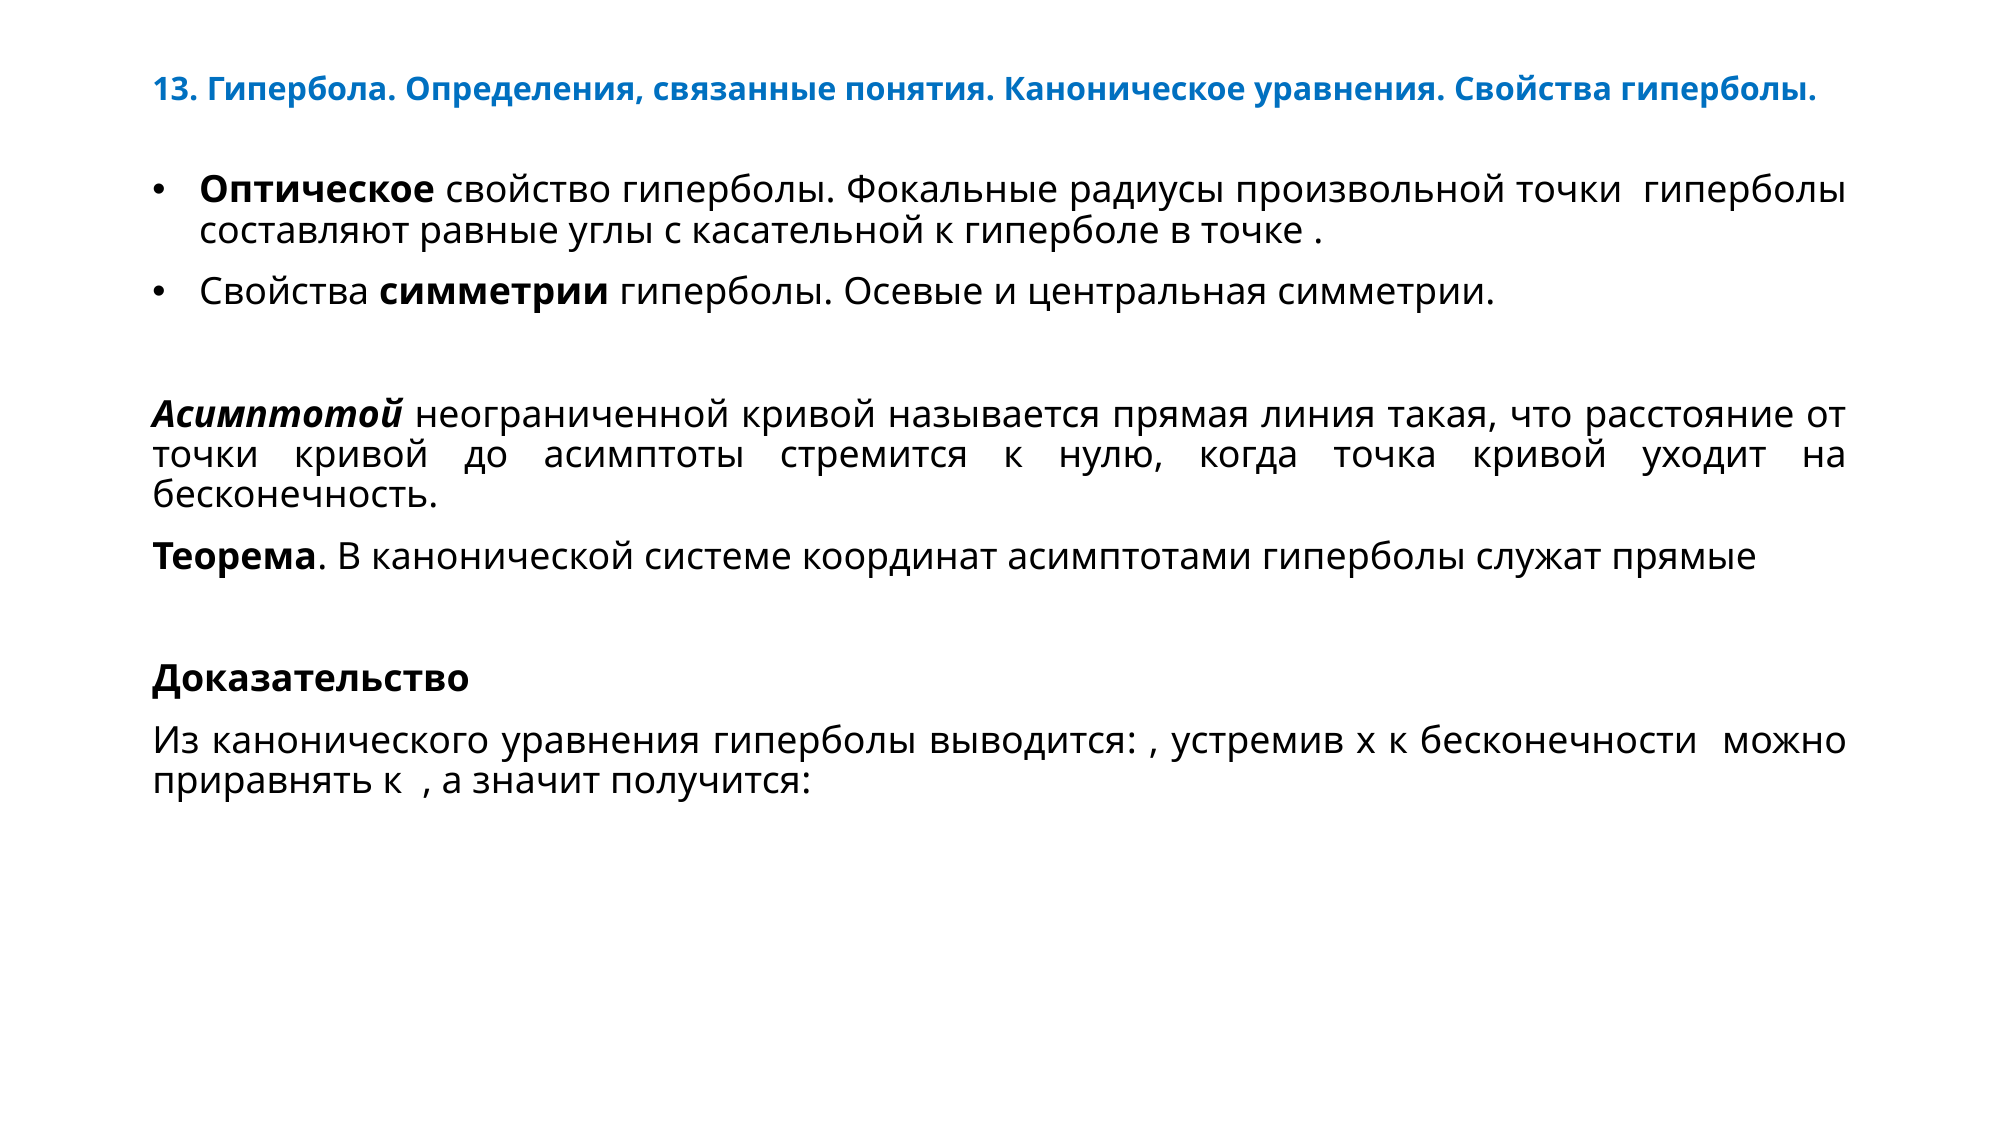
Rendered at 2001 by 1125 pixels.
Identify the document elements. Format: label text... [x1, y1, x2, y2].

title 13. Гипербола. Определения, связанные понятия. Каноническое уравнения. Свойства гиперболы. [137, 65, 1863, 141]
